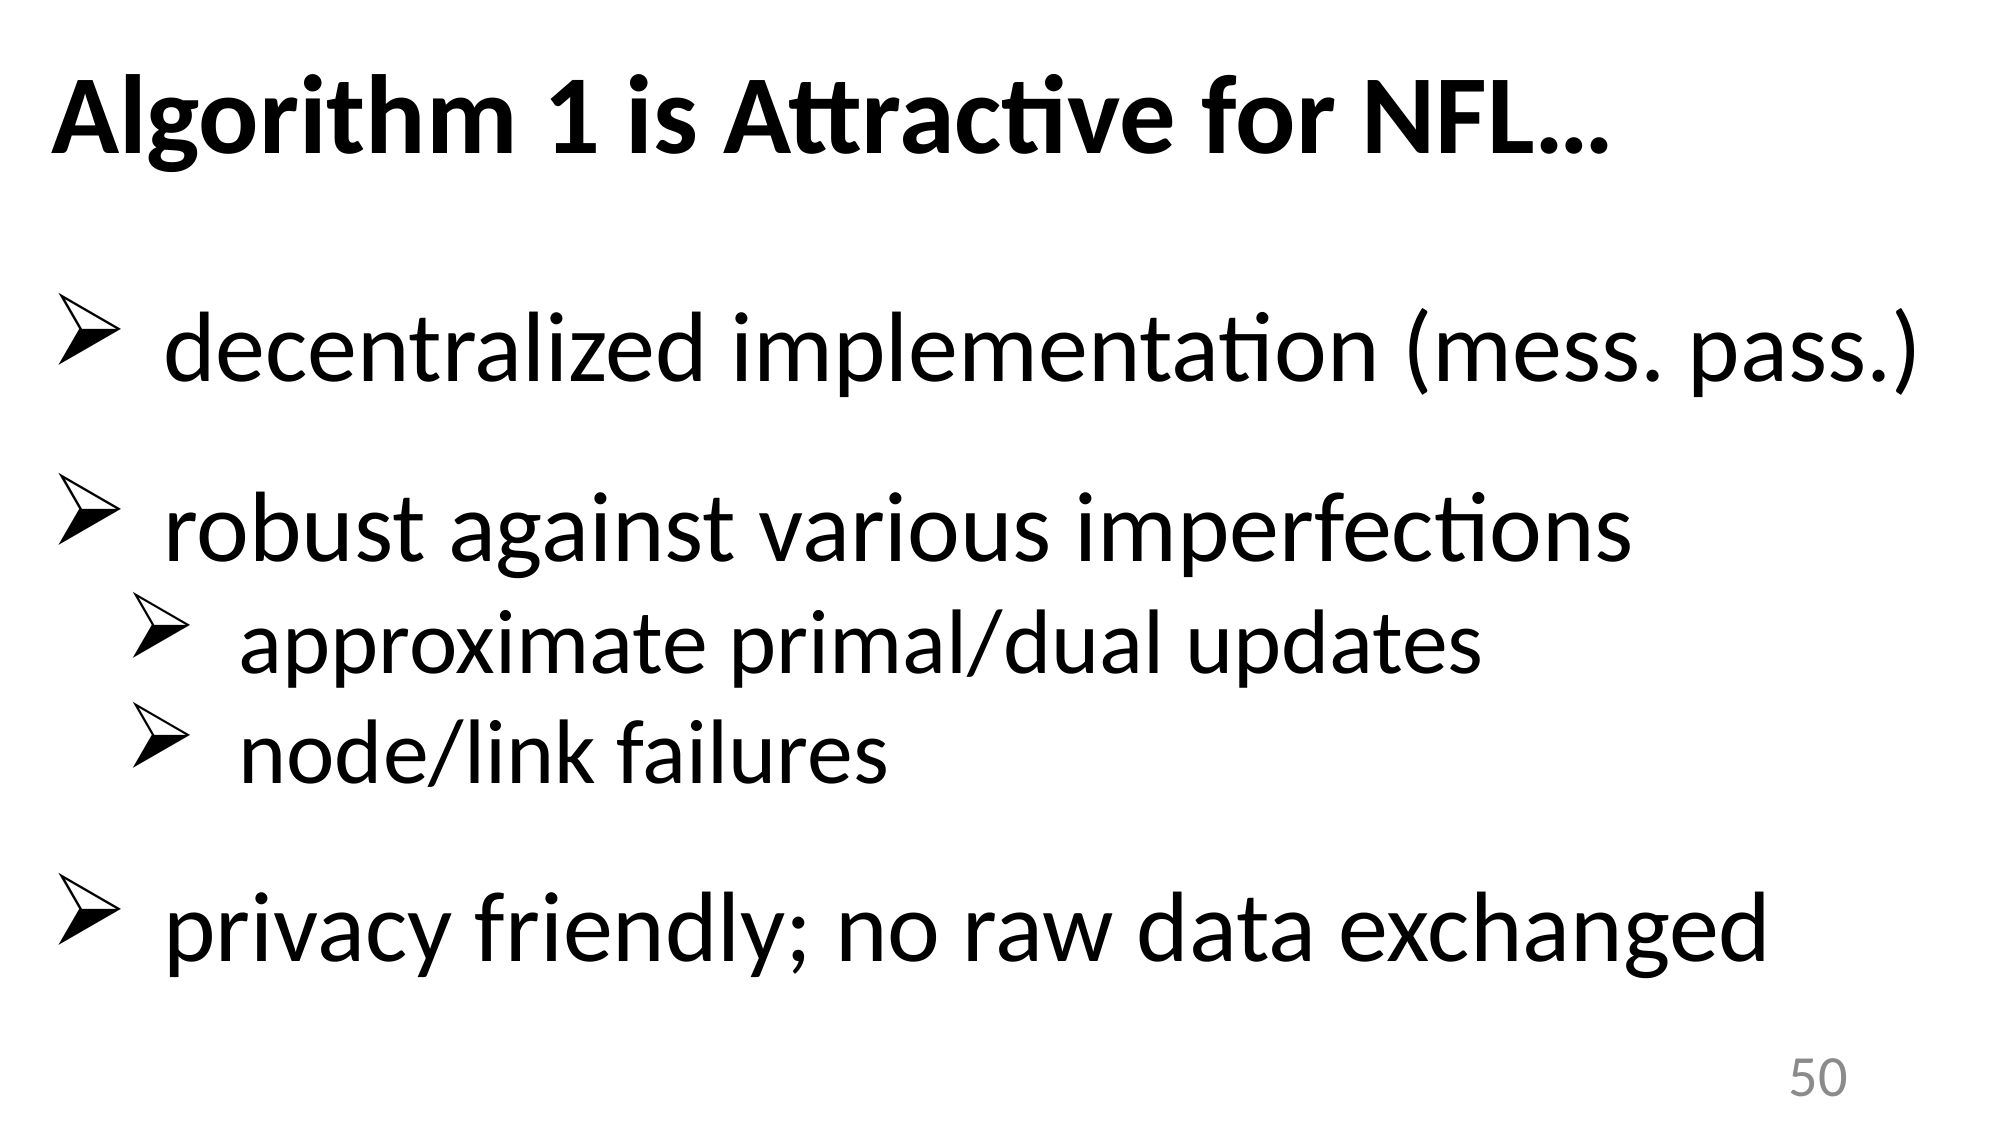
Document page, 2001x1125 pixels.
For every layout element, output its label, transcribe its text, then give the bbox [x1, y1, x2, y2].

text_box decentralized implementation (mess. pass.) robust against various imperfections approximate primal/dual updates node/link failures privacy friendly; no raw data exchanged [36, 214, 2000, 1034]
title Algorithm 1 is Attractive for NFL… [36, 22, 1820, 213]
slide_number 50 [1412, 1042, 1863, 1103]
